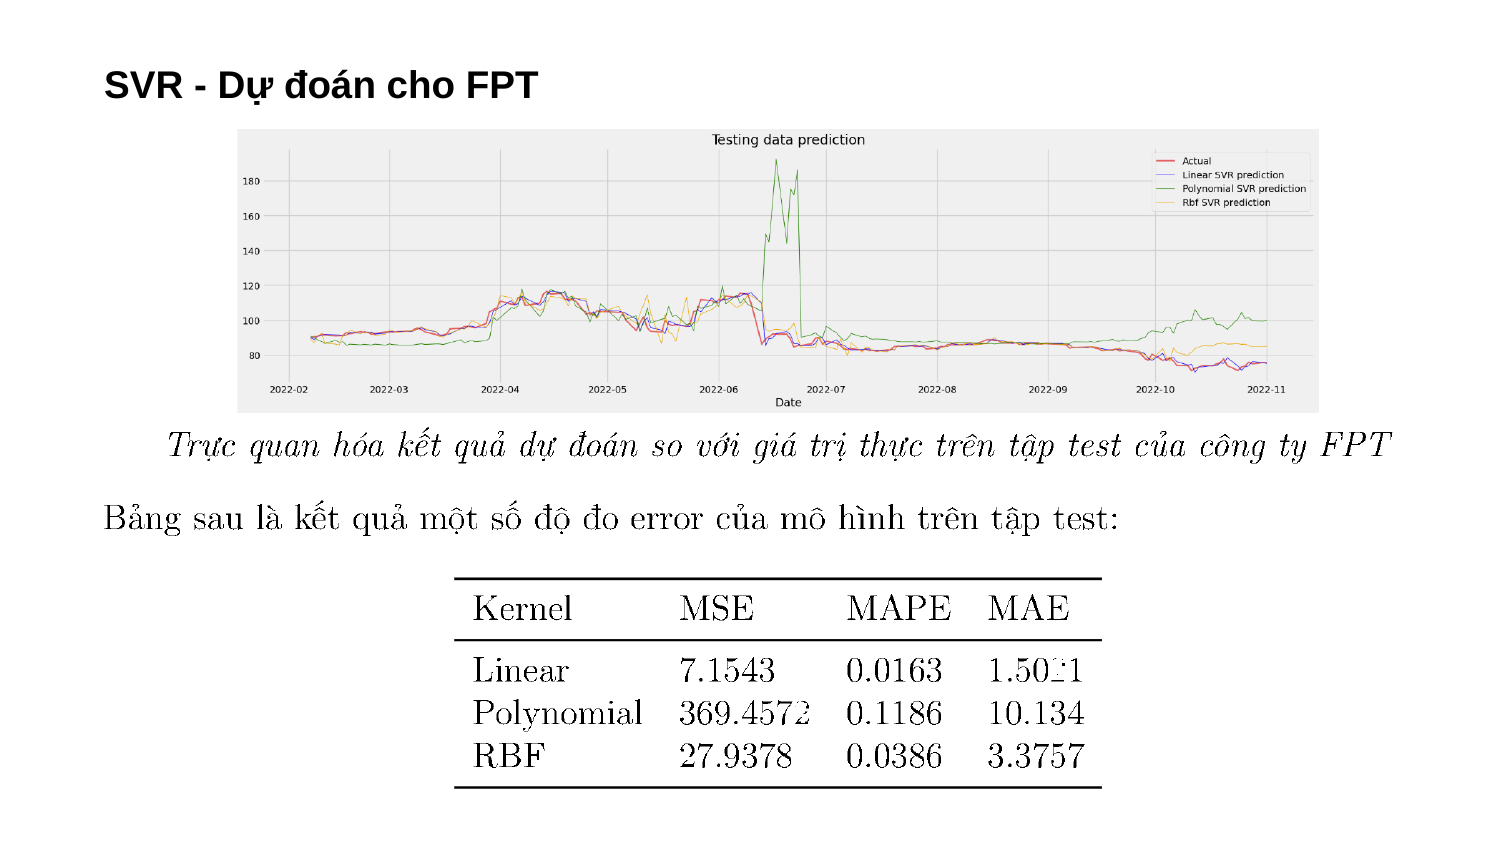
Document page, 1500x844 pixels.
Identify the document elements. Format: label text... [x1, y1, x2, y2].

picture [102, 121, 1398, 794]
text_box SVR - Dự đoán cho FPT [89, 45, 582, 122]
